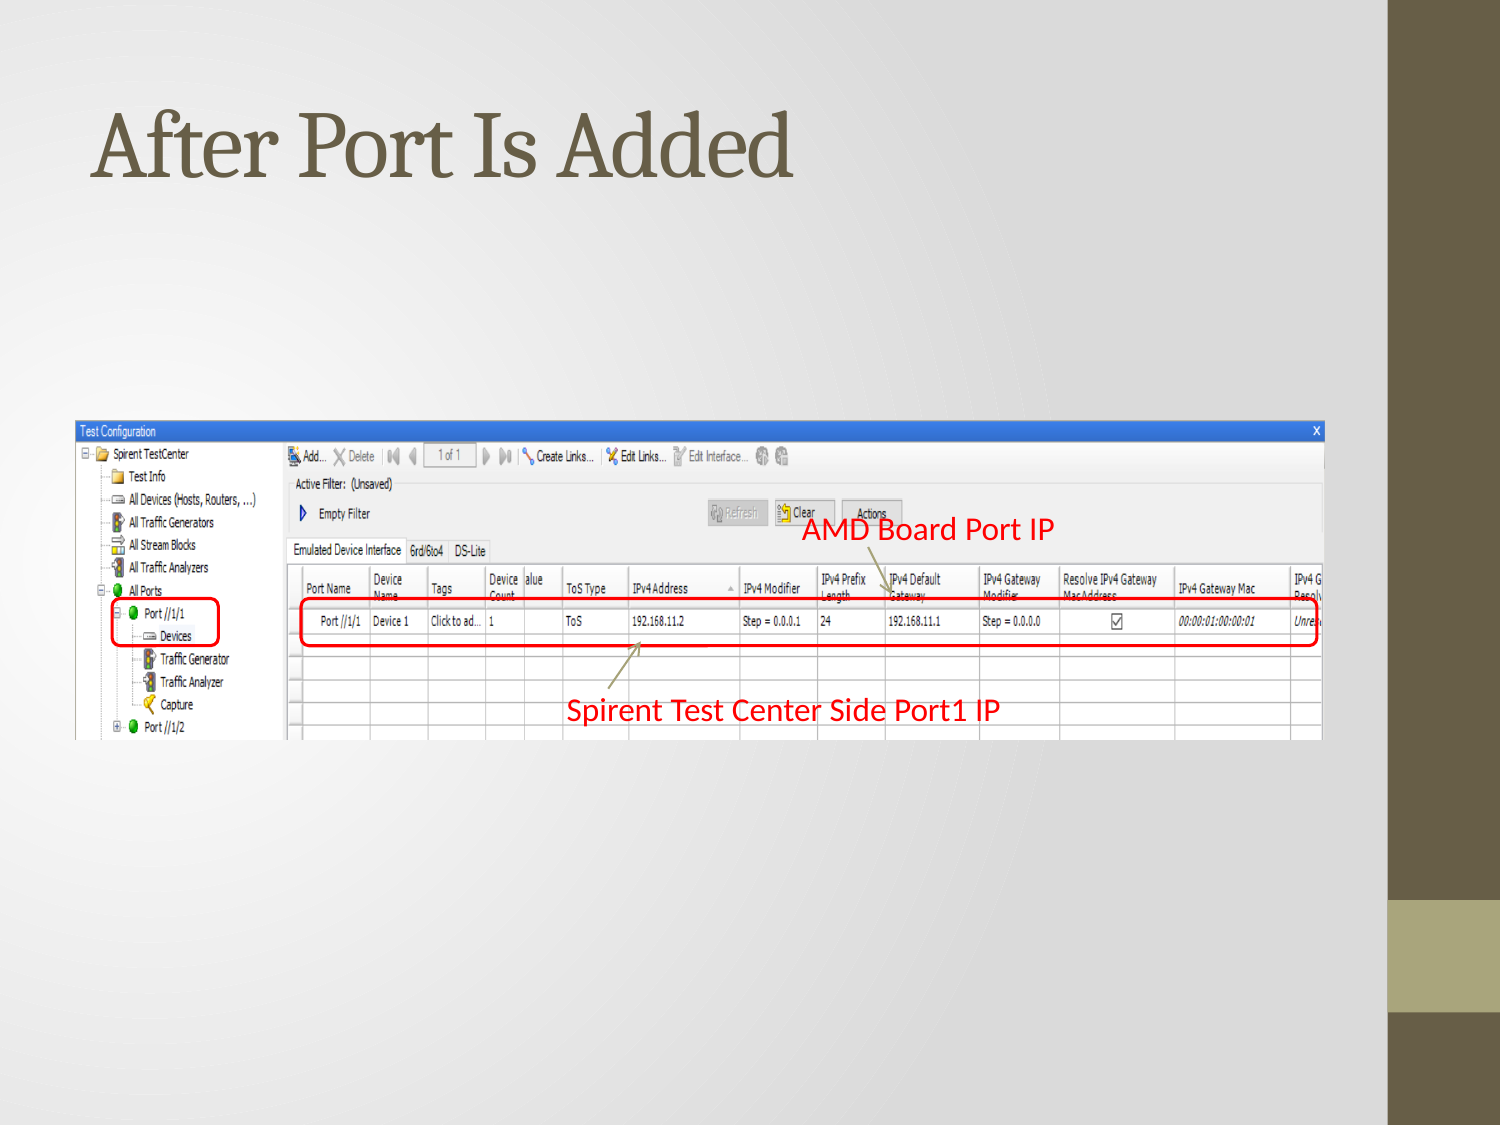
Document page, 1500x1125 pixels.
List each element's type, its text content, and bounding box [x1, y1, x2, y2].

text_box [867, 546, 893, 595]
title After Port Is Added [75, 45, 1325, 233]
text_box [607, 640, 642, 690]
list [74, 420, 1326, 741]
